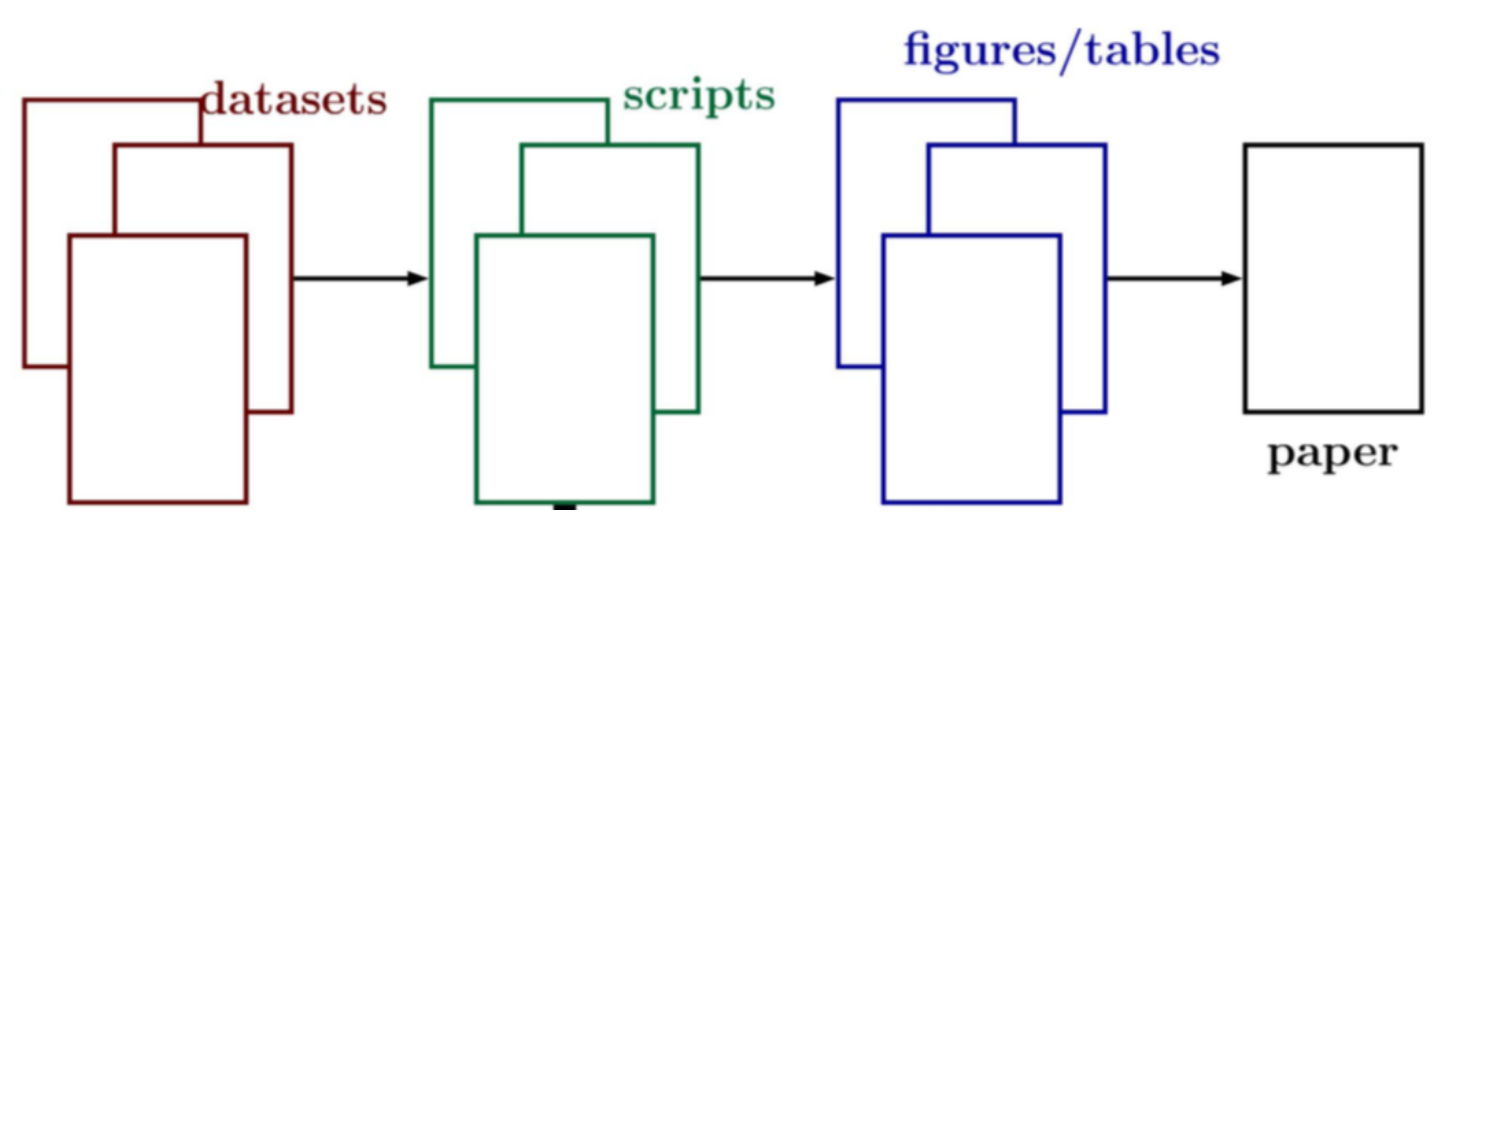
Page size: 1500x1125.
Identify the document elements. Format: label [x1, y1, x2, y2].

picture [0, 0, 1474, 510]
